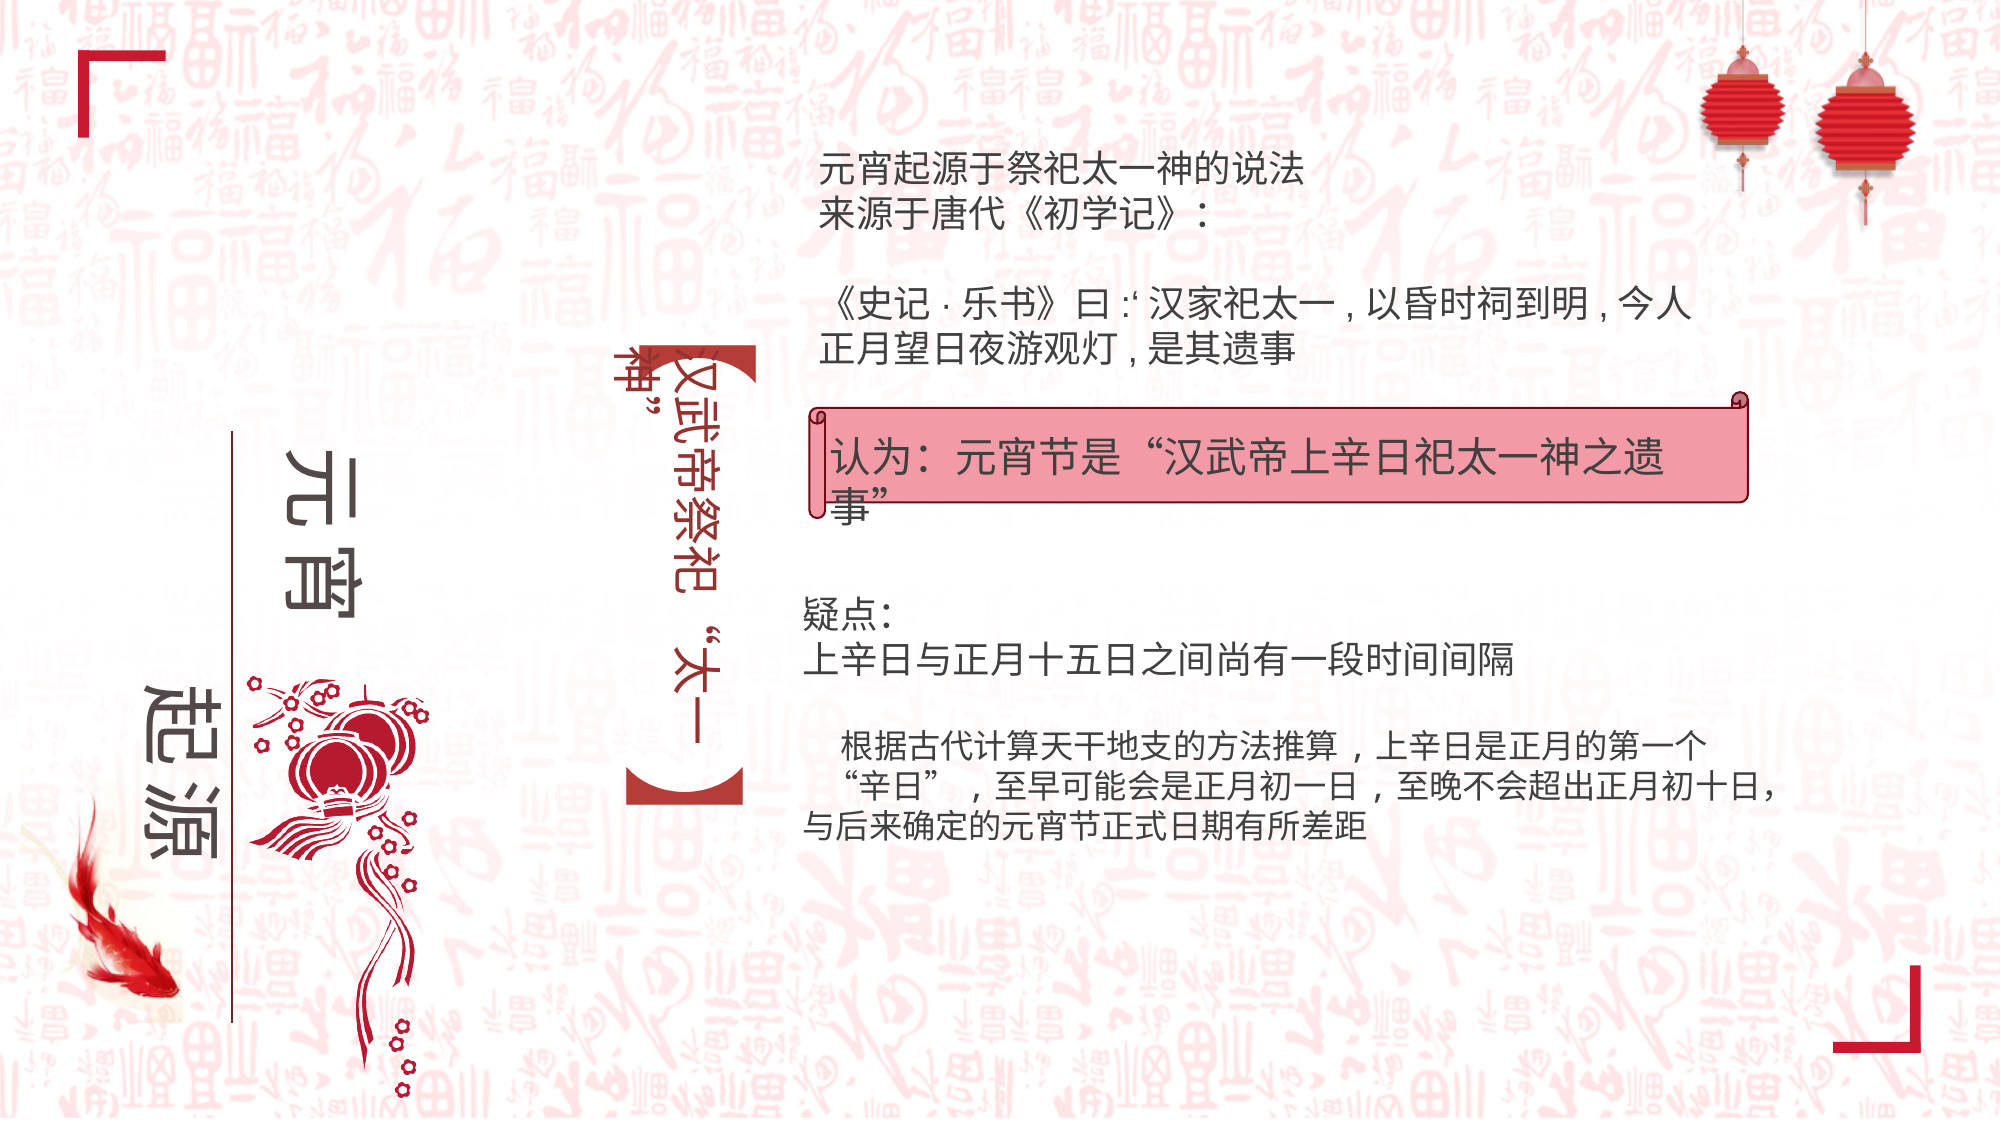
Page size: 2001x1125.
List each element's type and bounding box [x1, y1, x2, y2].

text_box [1673, 0, 1939, 258]
text_box [600, 247, 783, 904]
text_box [0, 0, 2000, 1118]
text_box [0, 431, 531, 1113]
